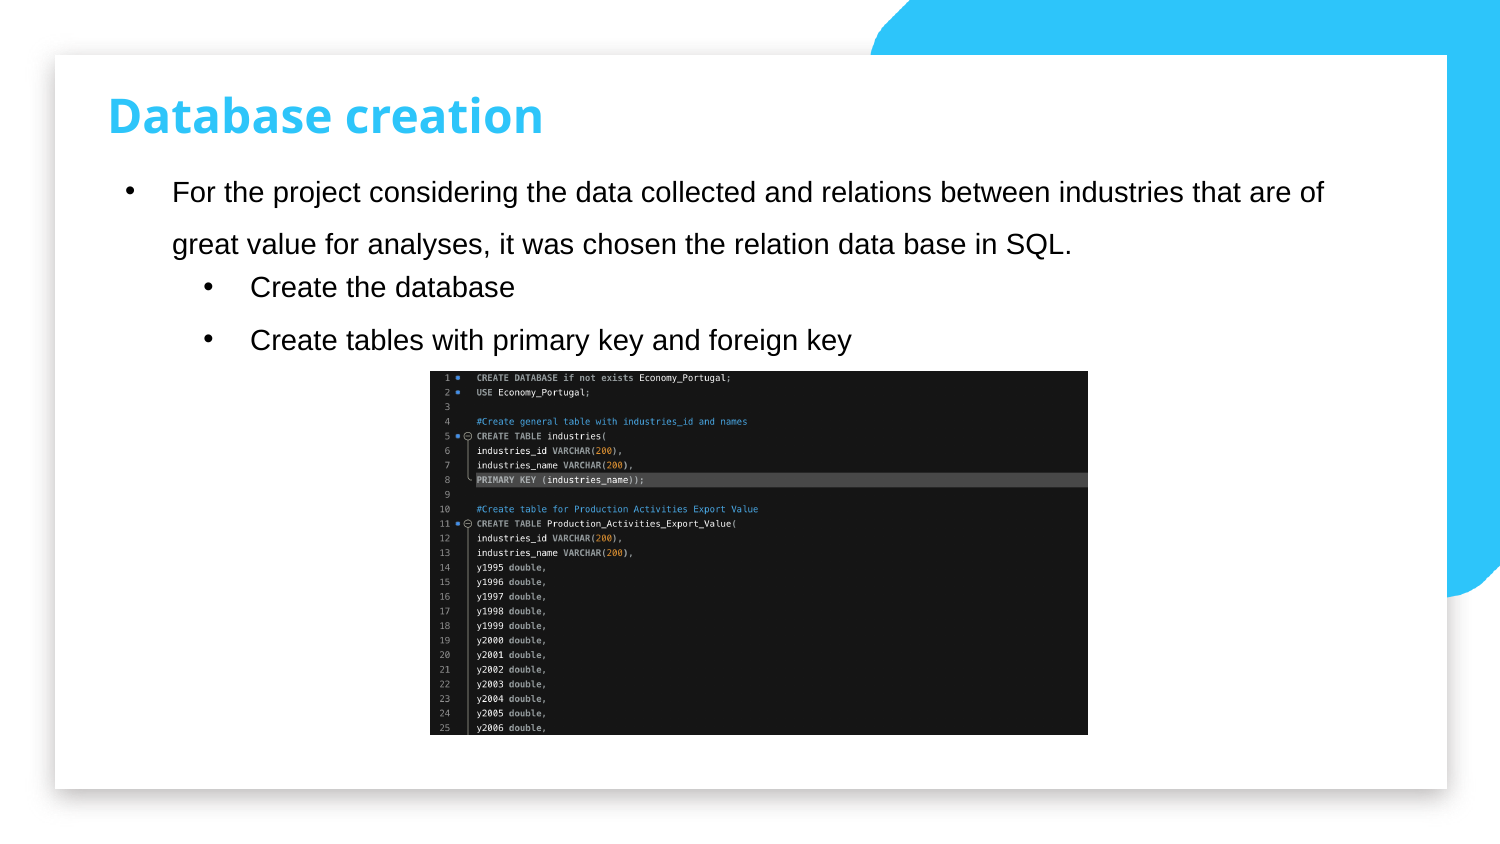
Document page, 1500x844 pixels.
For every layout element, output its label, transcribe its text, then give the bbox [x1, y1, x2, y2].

text_box Create the database Create tables with primary key and foreign key [188, 243, 1312, 364]
text_box Database creation [92, 70, 893, 152]
text_box For the project considering the data collected and relations between industries that are of great value for analyses, it was chosen the relation data base in SQL. [110, 140, 1408, 302]
picture [0, 0, 1500, 844]
